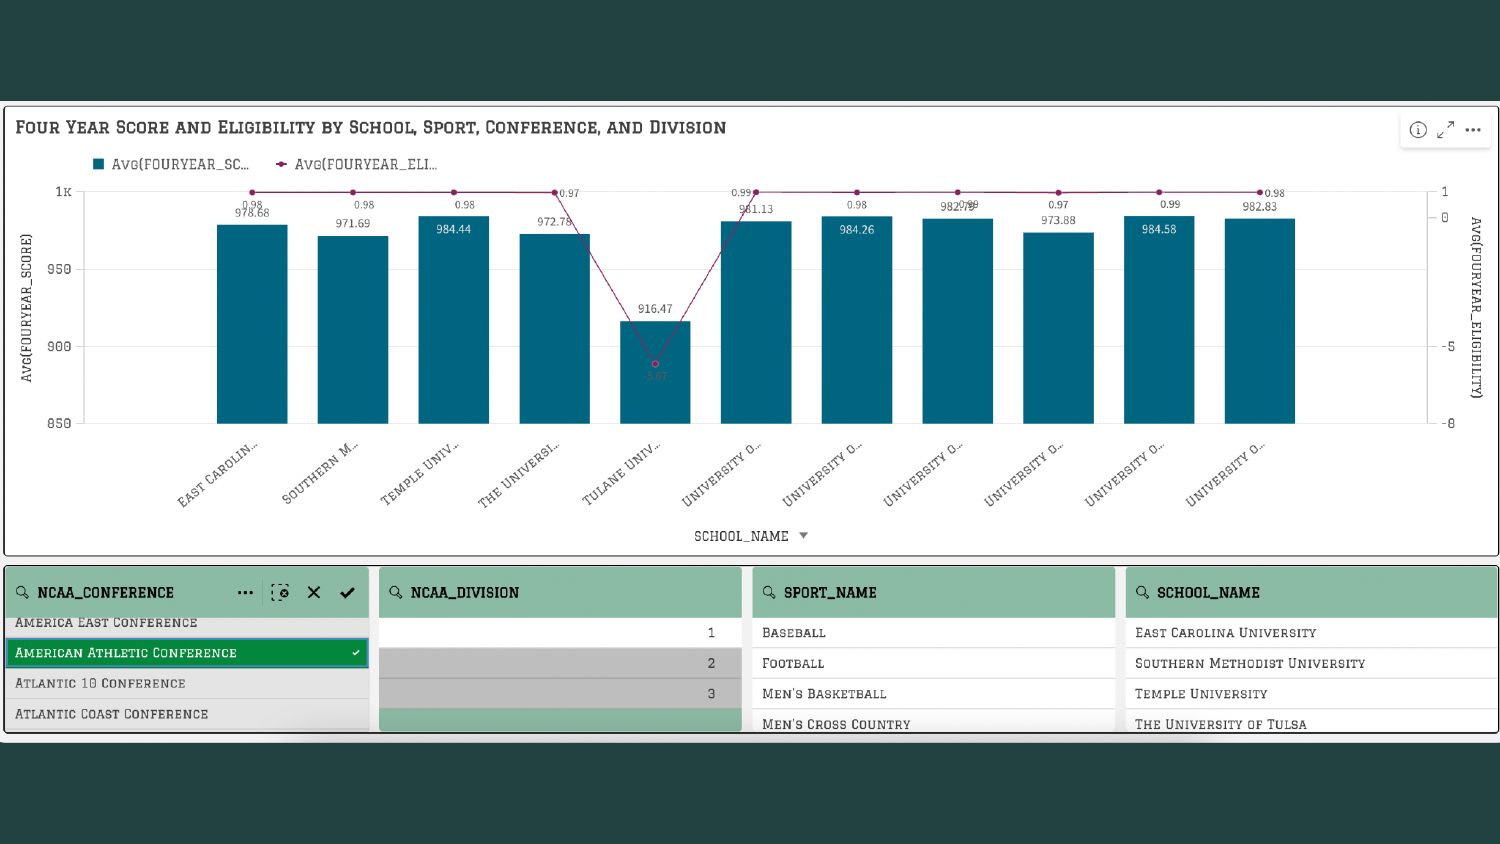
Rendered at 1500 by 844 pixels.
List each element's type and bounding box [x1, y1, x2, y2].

picture [0, 101, 1500, 743]
